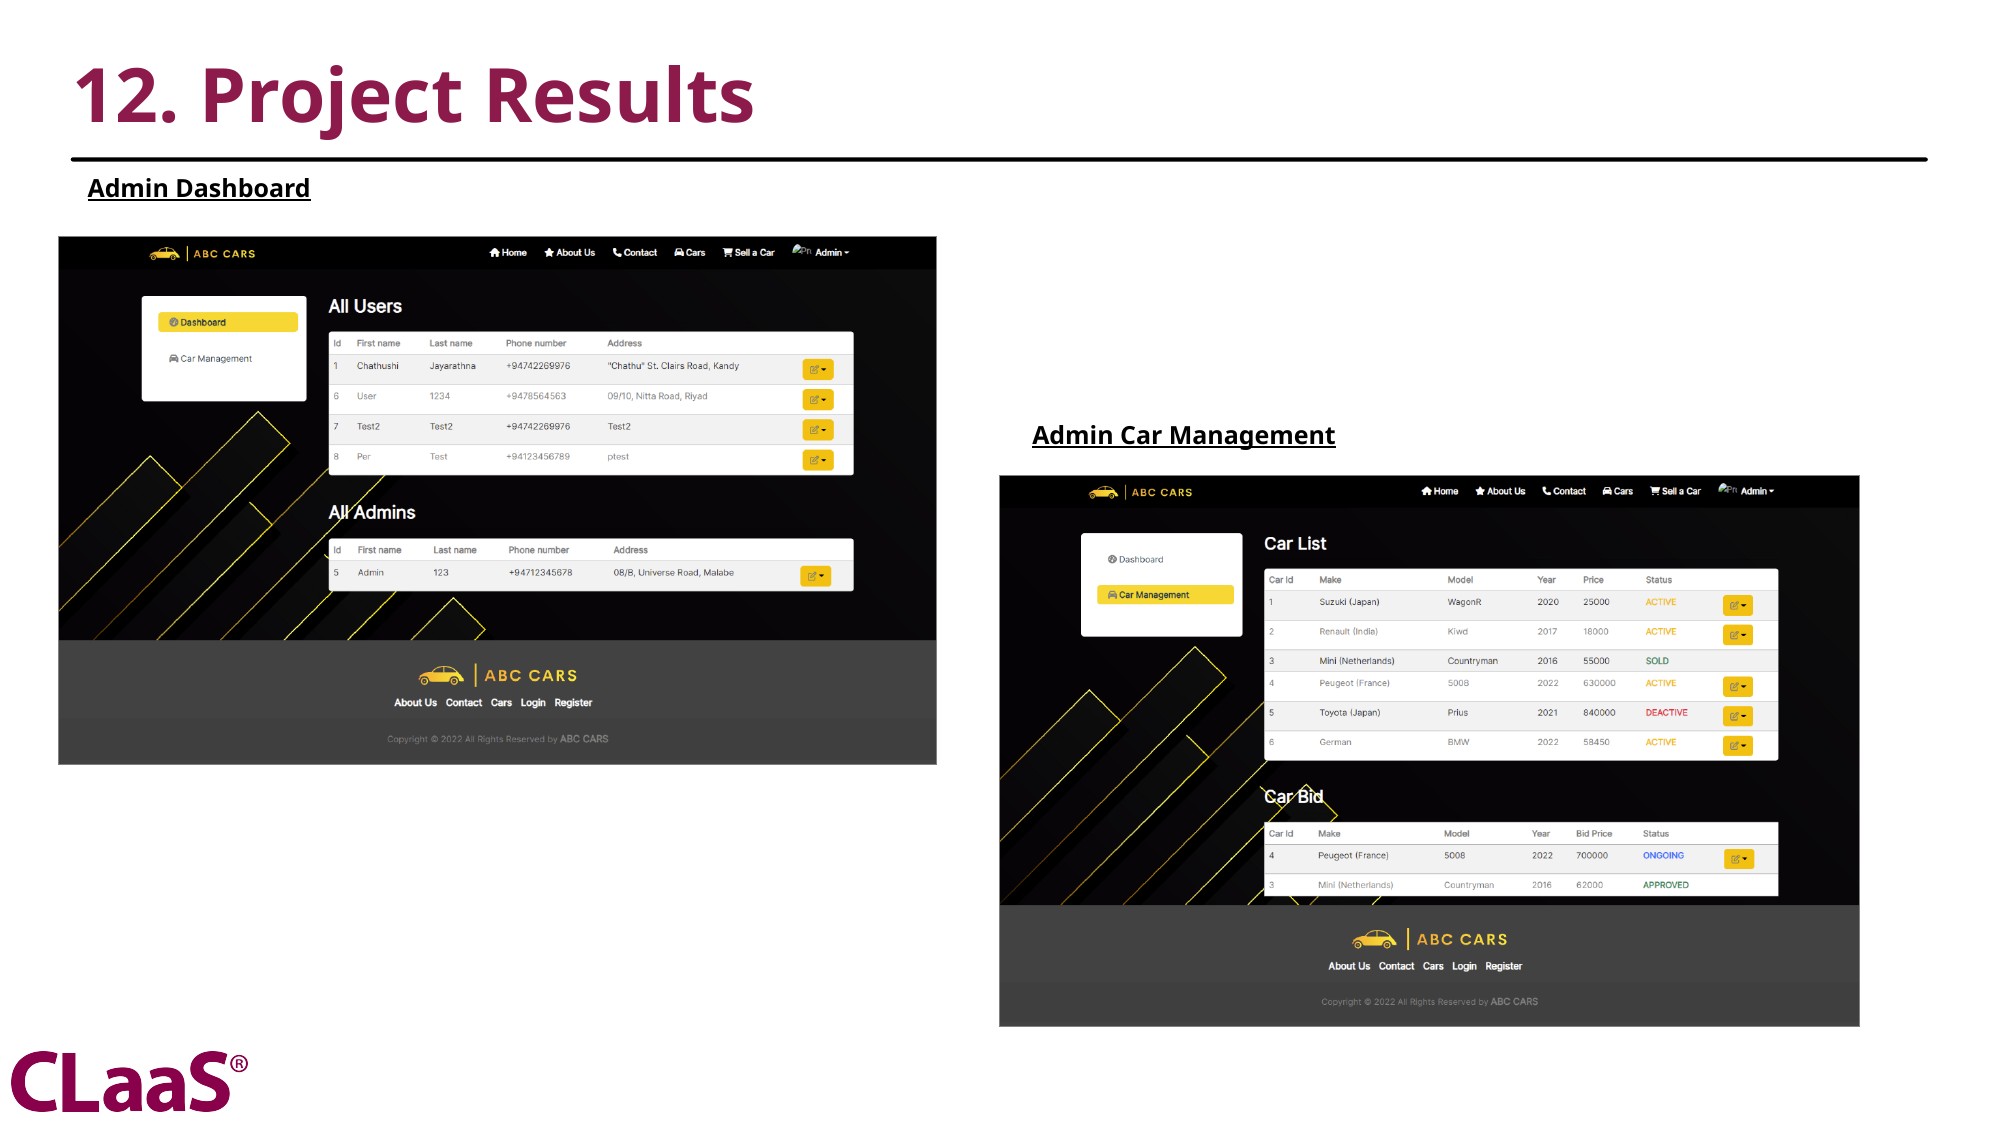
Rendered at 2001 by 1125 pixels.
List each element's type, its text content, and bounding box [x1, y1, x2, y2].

text_box Admin Car Management [1017, 411, 1352, 457]
picture [999, 475, 1860, 1027]
text_box Admin Dashboard [72, 164, 327, 210]
picture [57, 236, 936, 765]
picture [11, 1051, 248, 1112]
text_box 12. Project Results [58, 40, 1459, 146]
